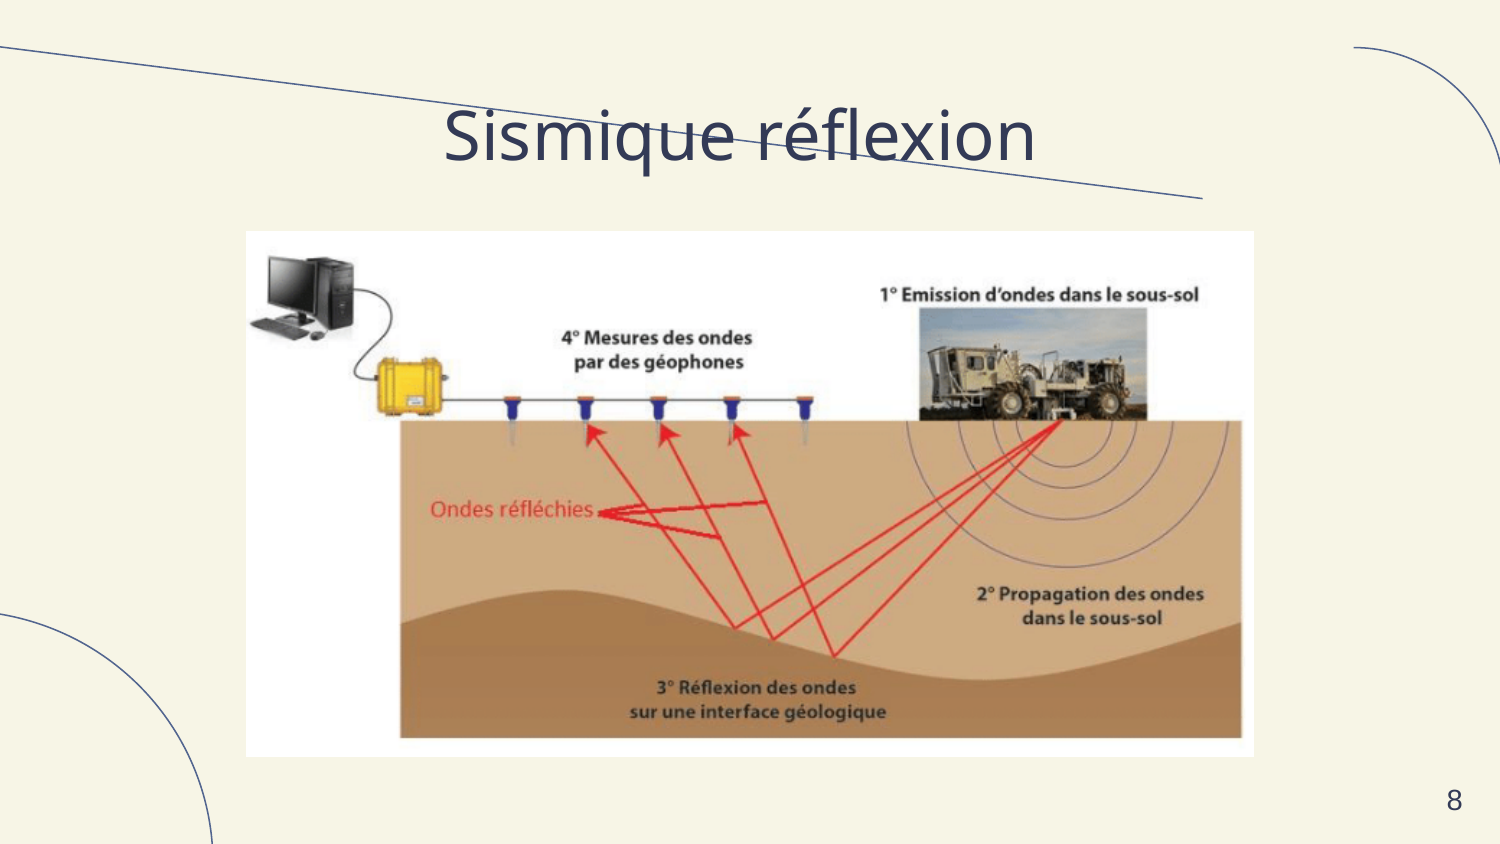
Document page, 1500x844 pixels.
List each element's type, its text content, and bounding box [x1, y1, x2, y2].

picture [246, 231, 1254, 758]
title Sismique réflexion [323, 88, 1177, 178]
text_box 8 [1431, 774, 1500, 824]
